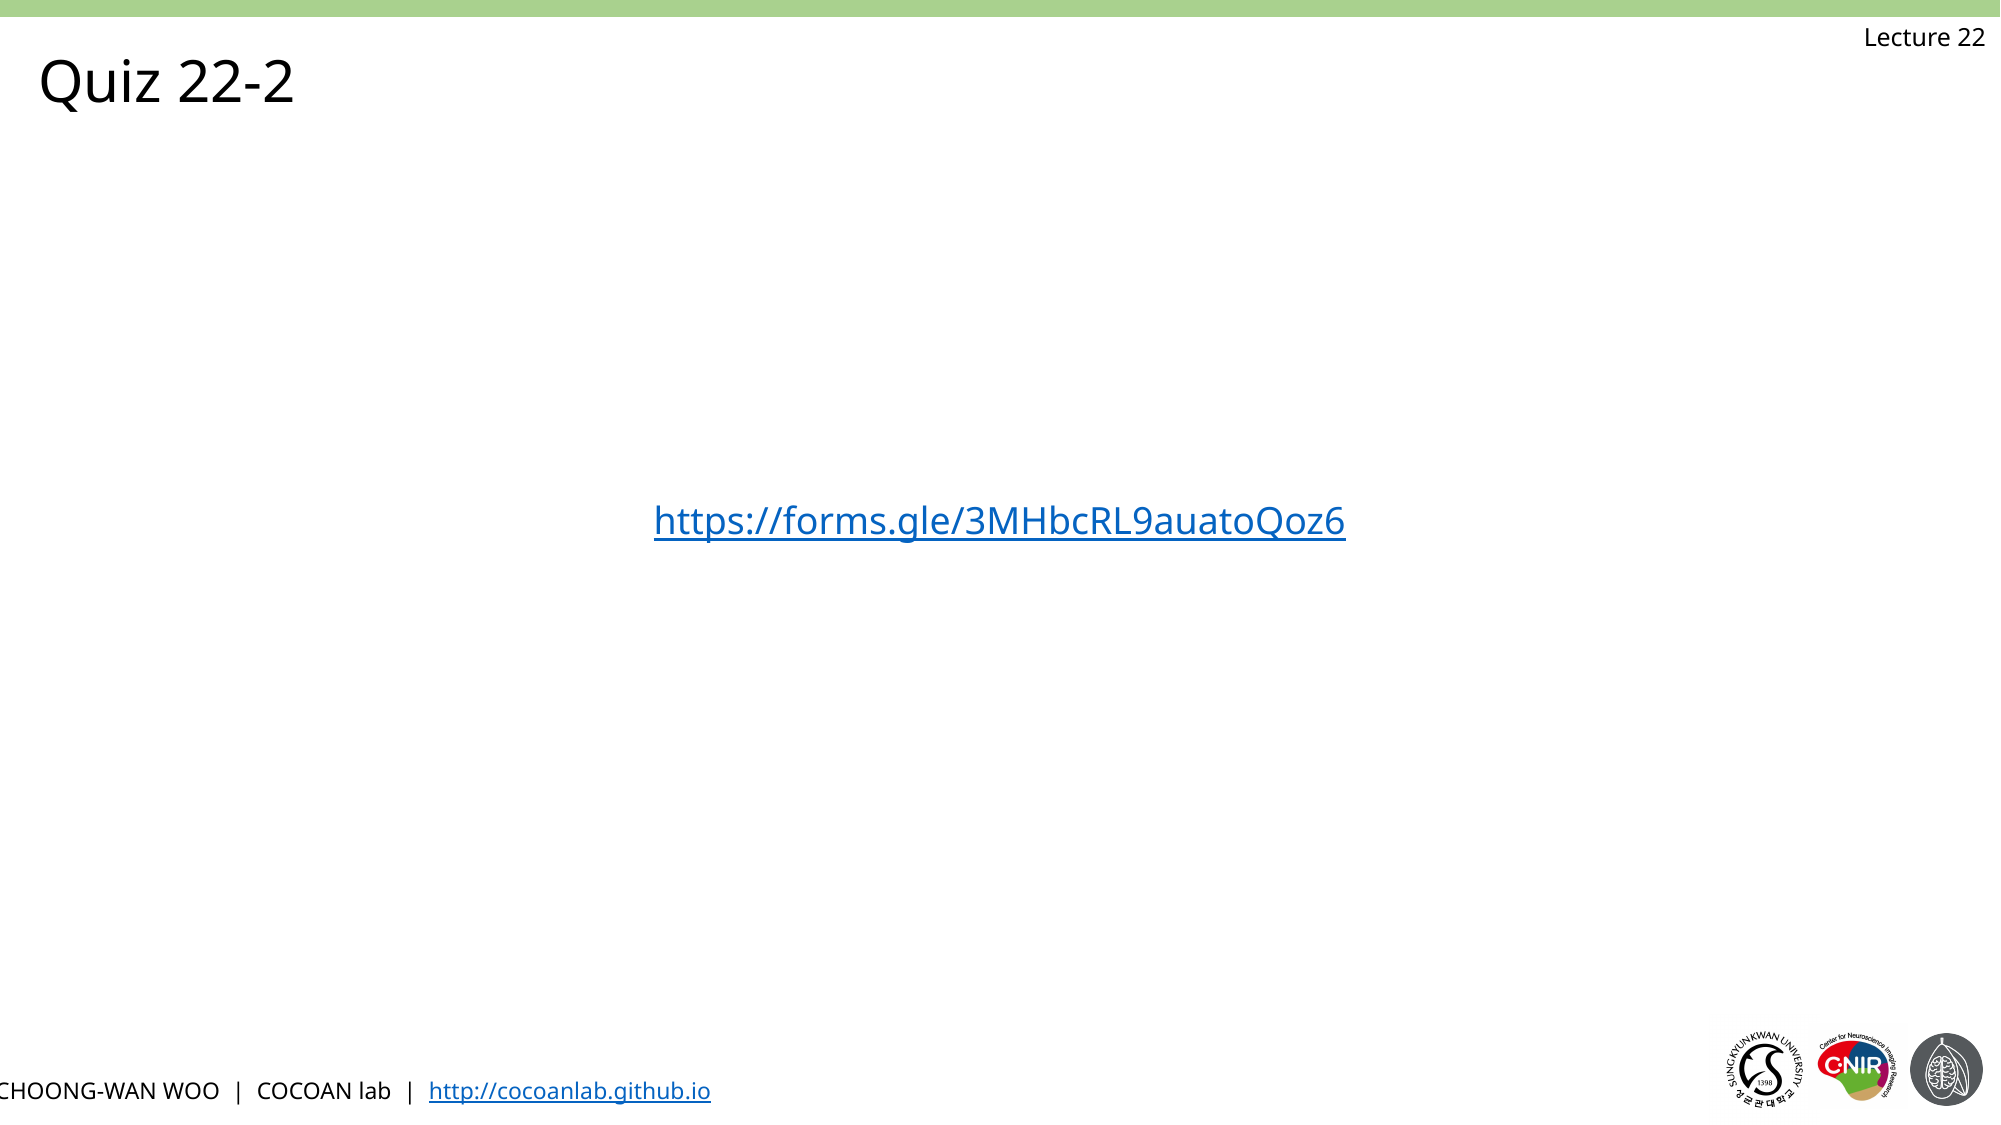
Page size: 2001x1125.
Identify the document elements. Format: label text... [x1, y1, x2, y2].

text_box [0, 0, 2000, 18]
text_box https://forms.gle/3MHbcRL9auatoQoz6 [638, 490, 1361, 601]
text_box Lecture 22 [1623, 13, 2000, 59]
text_box CHOONG-WAN WOO | COCOAN lab | http://cocoanlab.github.io [0, 1069, 727, 1116]
text_box Quiz 22-2 [23, 36, 311, 122]
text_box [1709, 1014, 1983, 1125]
